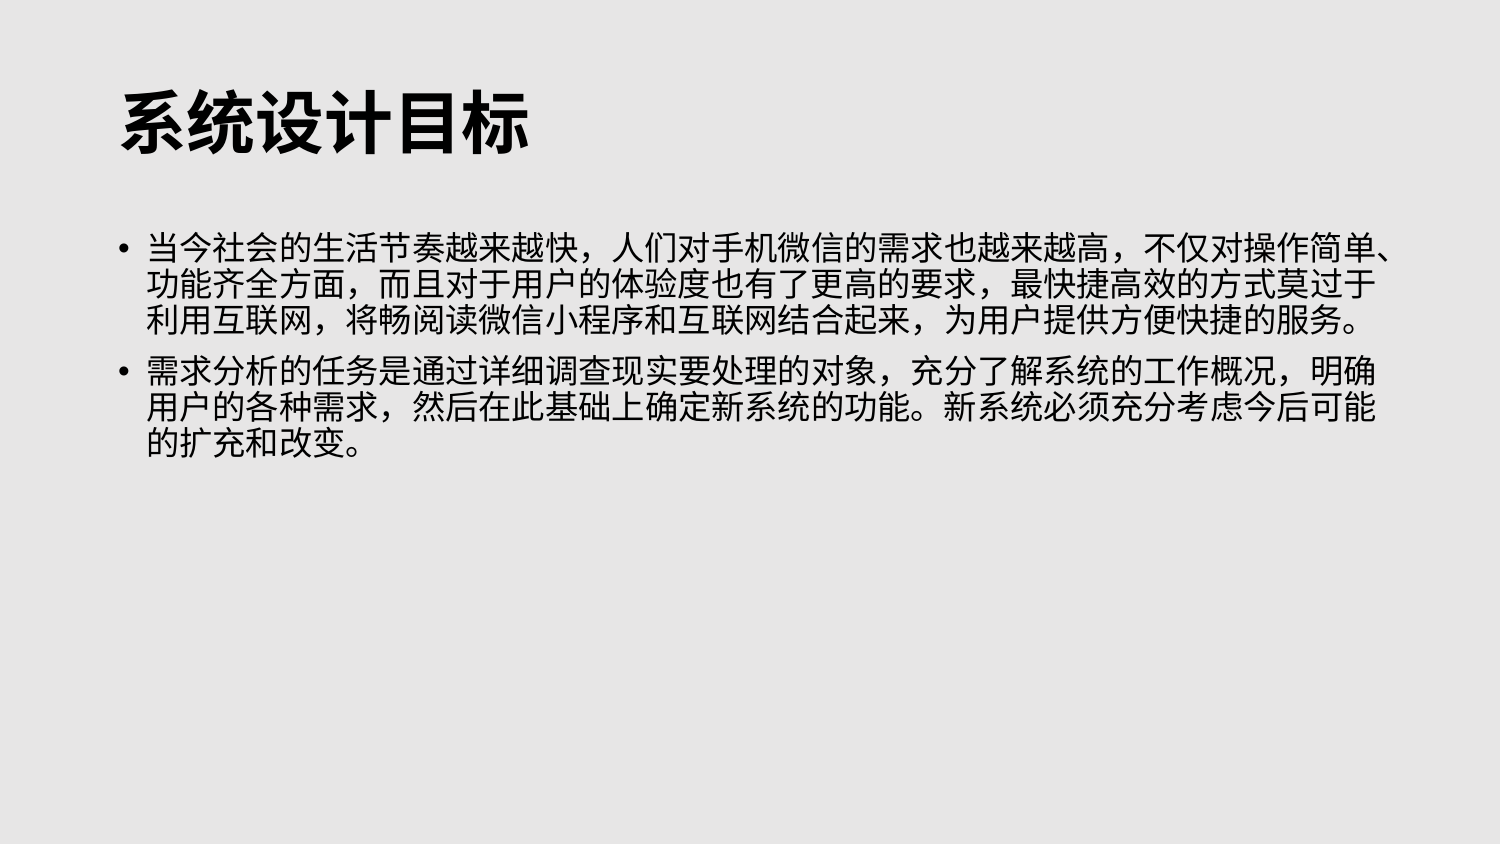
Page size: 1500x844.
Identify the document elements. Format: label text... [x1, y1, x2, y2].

title 系统设计目标 [103, 44, 1397, 208]
list 当今社会的生活节奏越来越快，人们对手机微信的需求也越来越高，不仅对操作简单、功能齐全方面，而且对于用户的体验度也有了更高的要求，最快捷高效的方式莫过于利用互联网，将畅阅读微信小程序和互联网结合起来，为用户提供方便快捷的服务。 需求分析的任务是通过详细调查现实要处理的对象，充分了解系统的工作概况，明确用户的各种需求，然后在此基础上确定新系统的功能。新系统必须充分考虑今后可能的扩充和改变。 [103, 224, 1397, 760]
